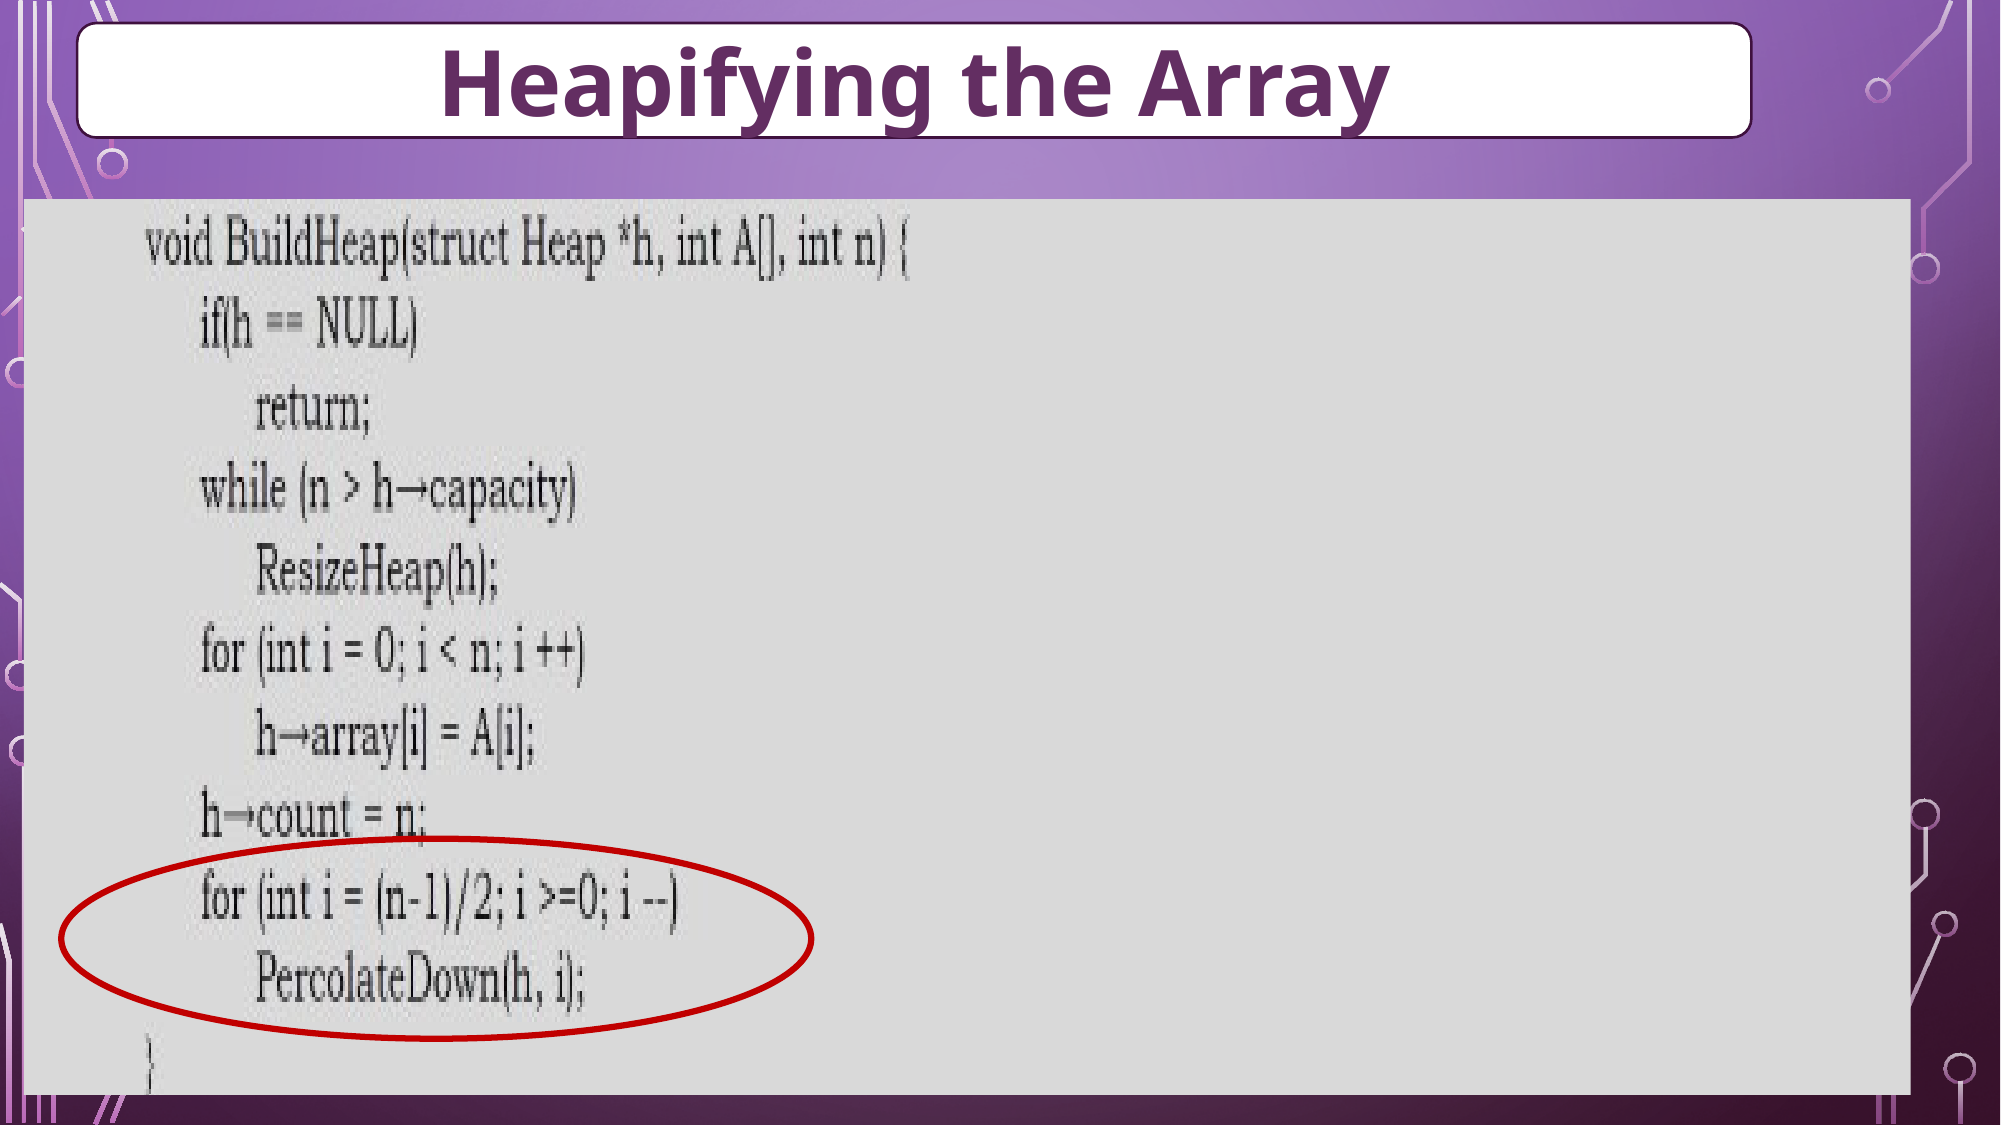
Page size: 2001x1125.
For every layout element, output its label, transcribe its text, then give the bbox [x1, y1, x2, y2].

text_box Heapifying the Array [75, 21, 1753, 139]
picture [23, 199, 1911, 1095]
